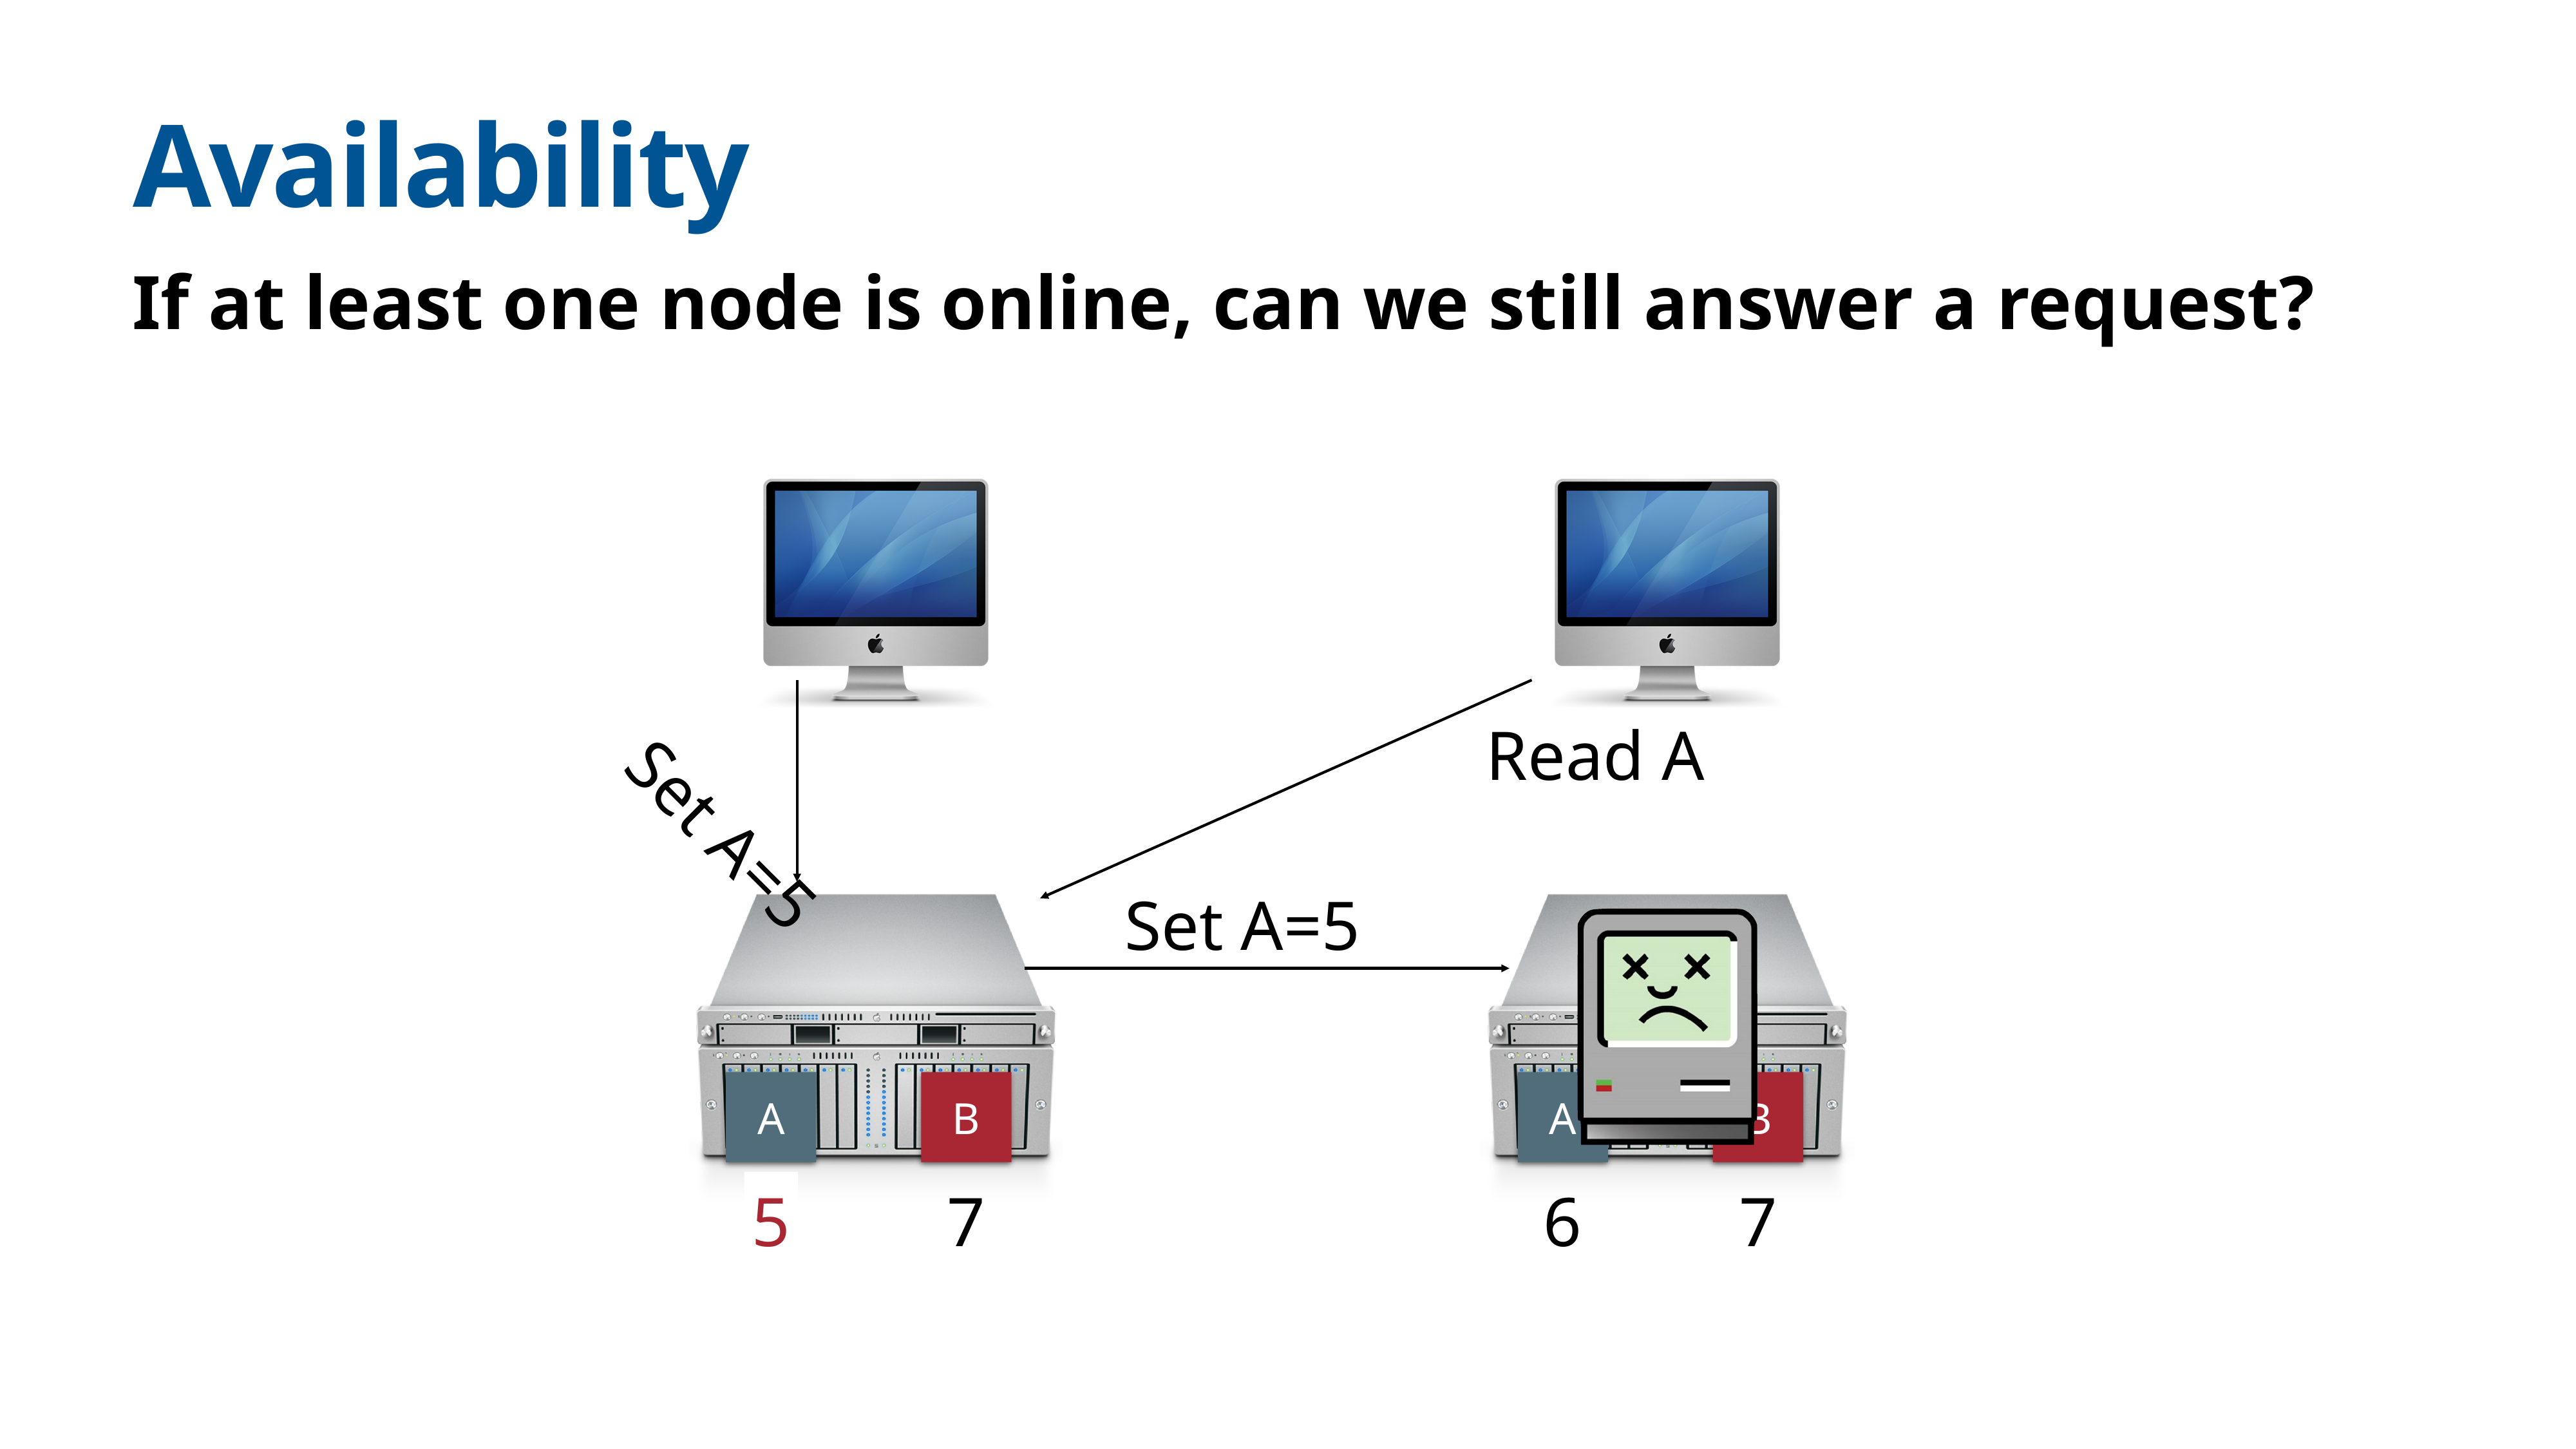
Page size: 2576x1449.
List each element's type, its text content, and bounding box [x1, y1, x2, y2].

picture [1480, 829, 1855, 1205]
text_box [1024, 875, 1510, 971]
text_box 5 [744, 1205, 798, 1267]
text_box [1039, 679, 1725, 899]
text_box 6 [1536, 1205, 1590, 1267]
picture [738, 441, 1013, 716]
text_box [656, 679, 797, 901]
picture [1530, 441, 1805, 716]
text_box 7 [939, 1205, 994, 1267]
picture [688, 829, 1063, 1205]
title Availability [127, 113, 2449, 250]
text_box 7 [1731, 1205, 1785, 1267]
list If at least one node is online, can we still answer a request? [127, 250, 2449, 350]
